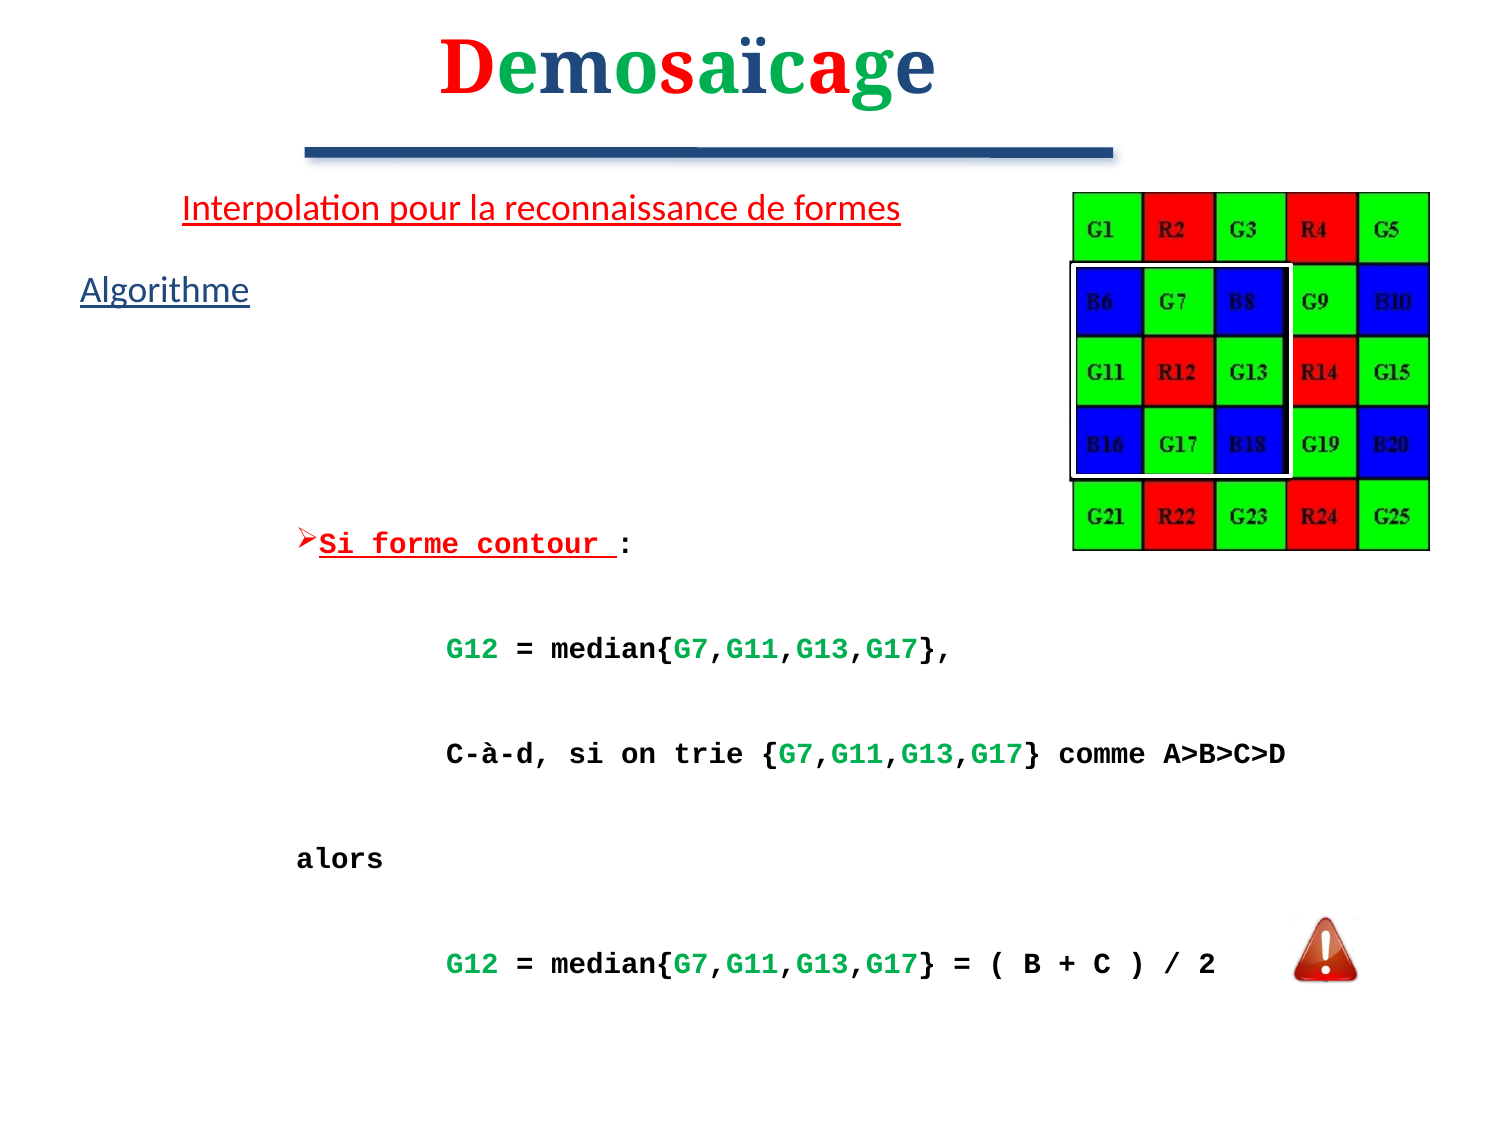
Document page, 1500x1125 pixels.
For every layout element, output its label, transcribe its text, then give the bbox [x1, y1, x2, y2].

text_box Demosaïcage [424, 11, 952, 117]
text_box Si forme contour : G12 = median{G7,G11,G13,G17}, C-à-d, si on trie {G7,G11,G13,G17} comme A>B>C>D alors G12 = median{G7,G11,G13,G17} = ( B + C ) / 2 [281, 499, 1500, 987]
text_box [1068, 192, 1430, 552]
text_box Algorithme [65, 257, 265, 318]
picture [1288, 913, 1360, 985]
text_box Interpolation pour la reconnaissance de formes [167, 175, 917, 236]
